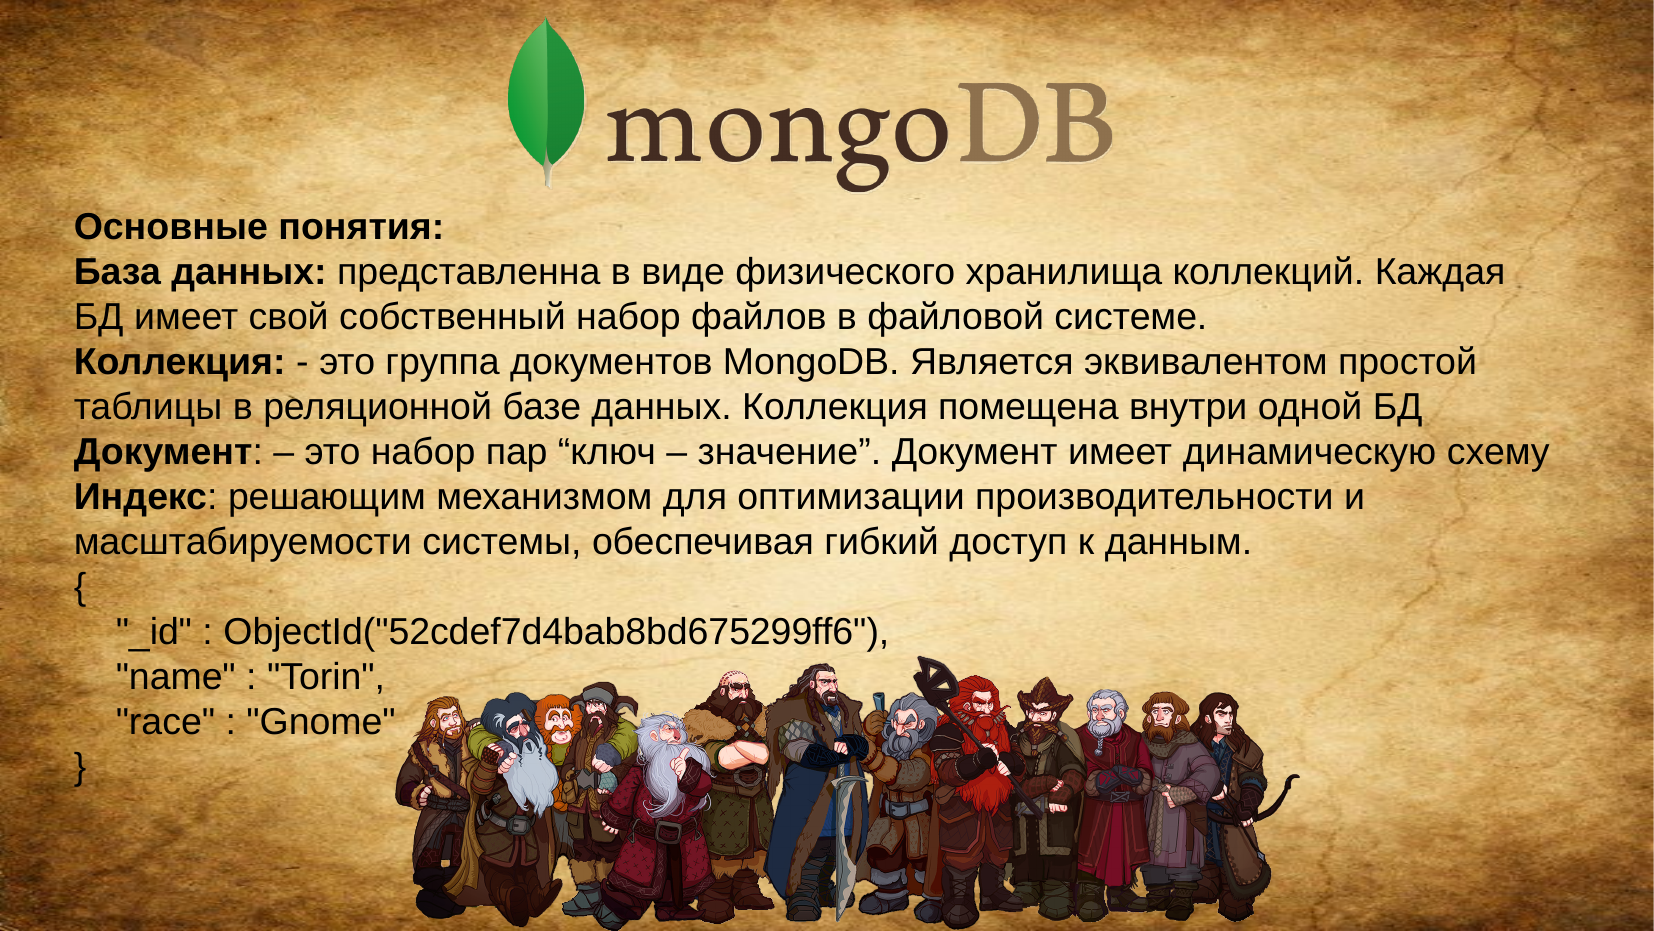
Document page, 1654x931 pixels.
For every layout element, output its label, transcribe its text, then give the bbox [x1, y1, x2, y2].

text_box Основные понятия: База данных: представленна в виде физического хранилища коллекций. Каждая БД имеет свой собственный набор файлов в файловой системе. Коллекция: - это группа документов MongoDB. Является эквивалентом простой таблицы в реляционной базе данных. Коллекция помещена внутри одной БД Документ: – это набор пар “ключ – значение”. Документ имеет динамическую схему Индекс: решающим механизмом для оптимизации производительности и масштабируемости системы, обеспечивая гибкий доступ к данным. { "_id" : ObjectId("52cdef7d4bab8bd675299ff6"), "name" : "Torin", "race" : "Gnome" } [58, 194, 1571, 756]
picture [0, 0, 1654, 931]
